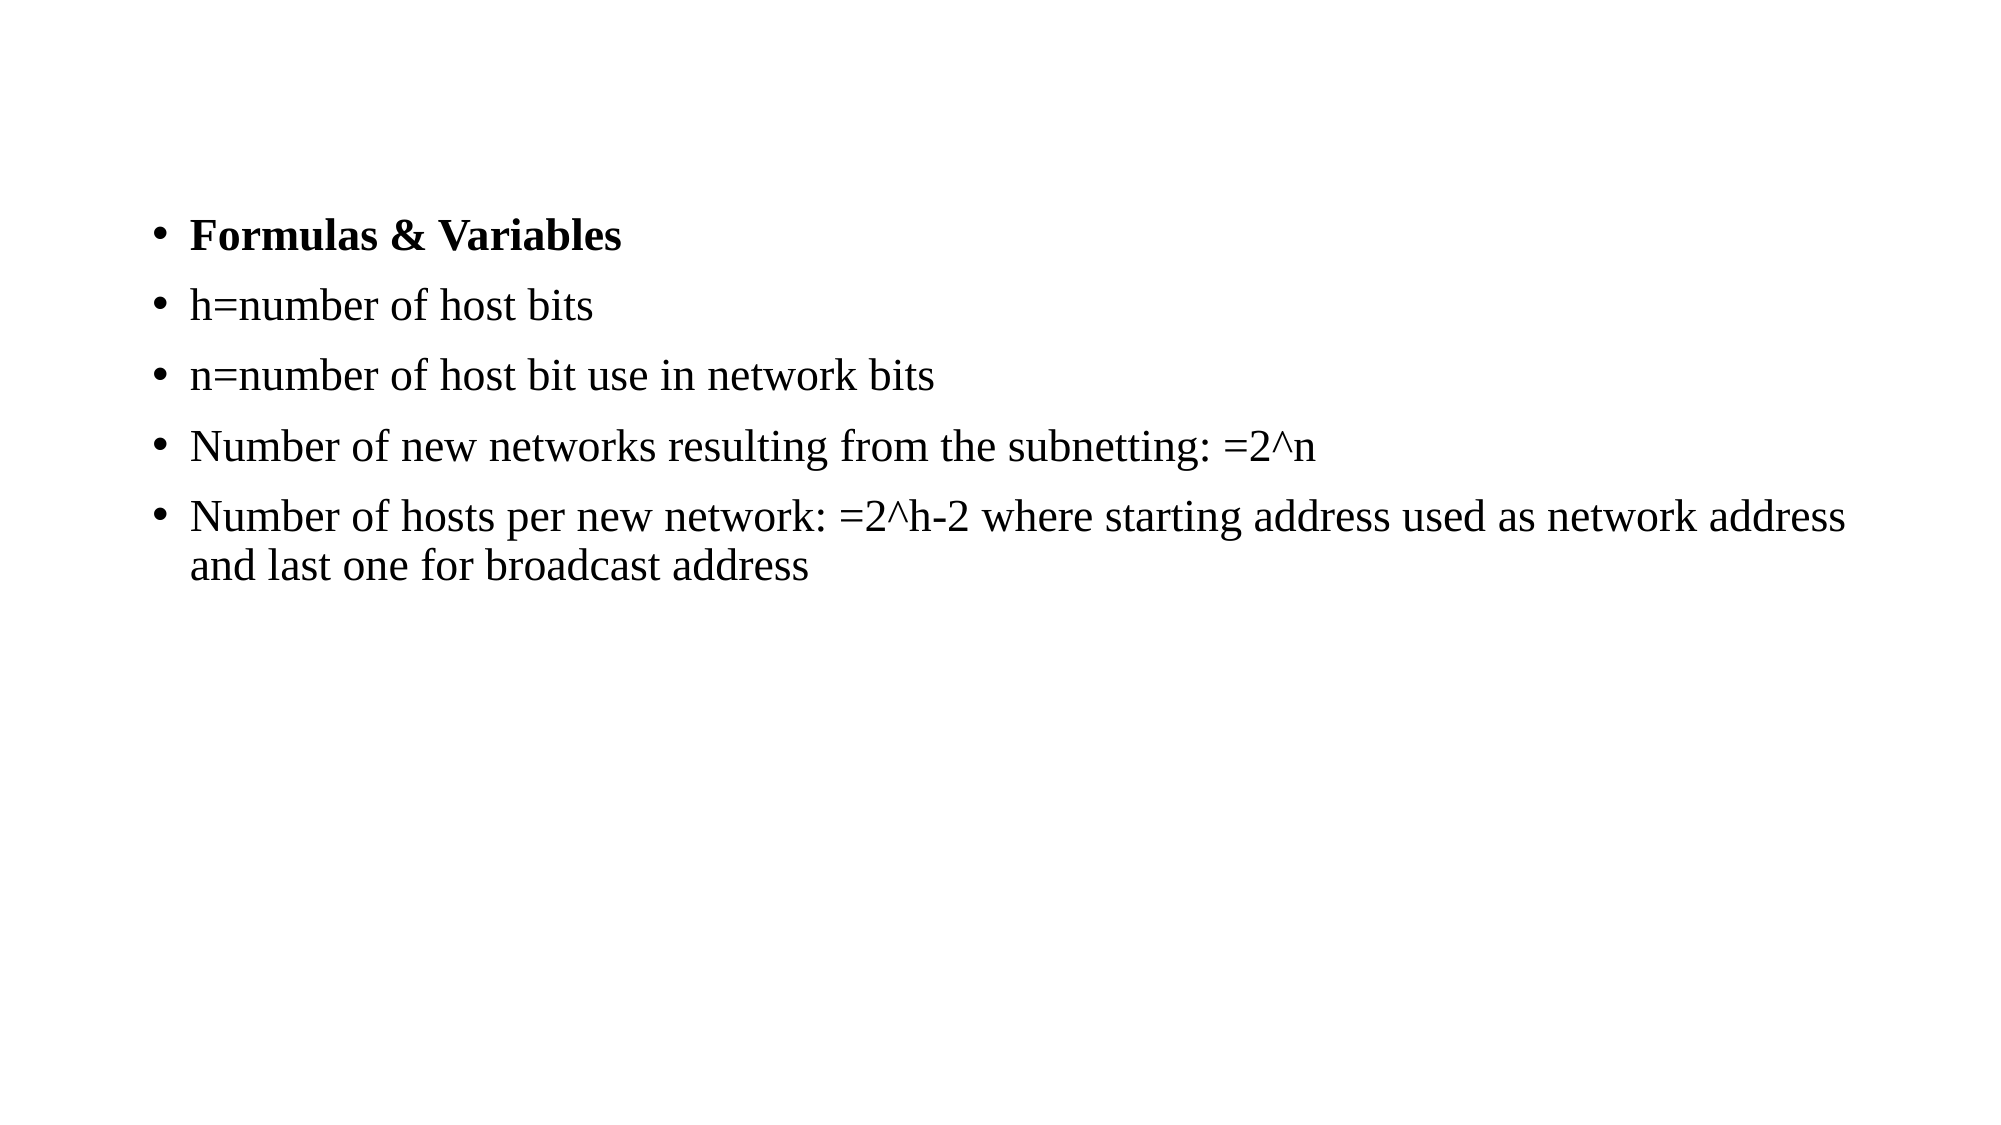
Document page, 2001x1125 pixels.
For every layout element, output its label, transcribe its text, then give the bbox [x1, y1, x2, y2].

list Formulas & Variables h=number of host bits n=number of host bit use in network bits Number of new networks resulting from the subnetting: =2^n Number of hosts per new network: =2^h-2 where starting address used as network address and last one for broadcast address [137, 203, 1863, 1014]
